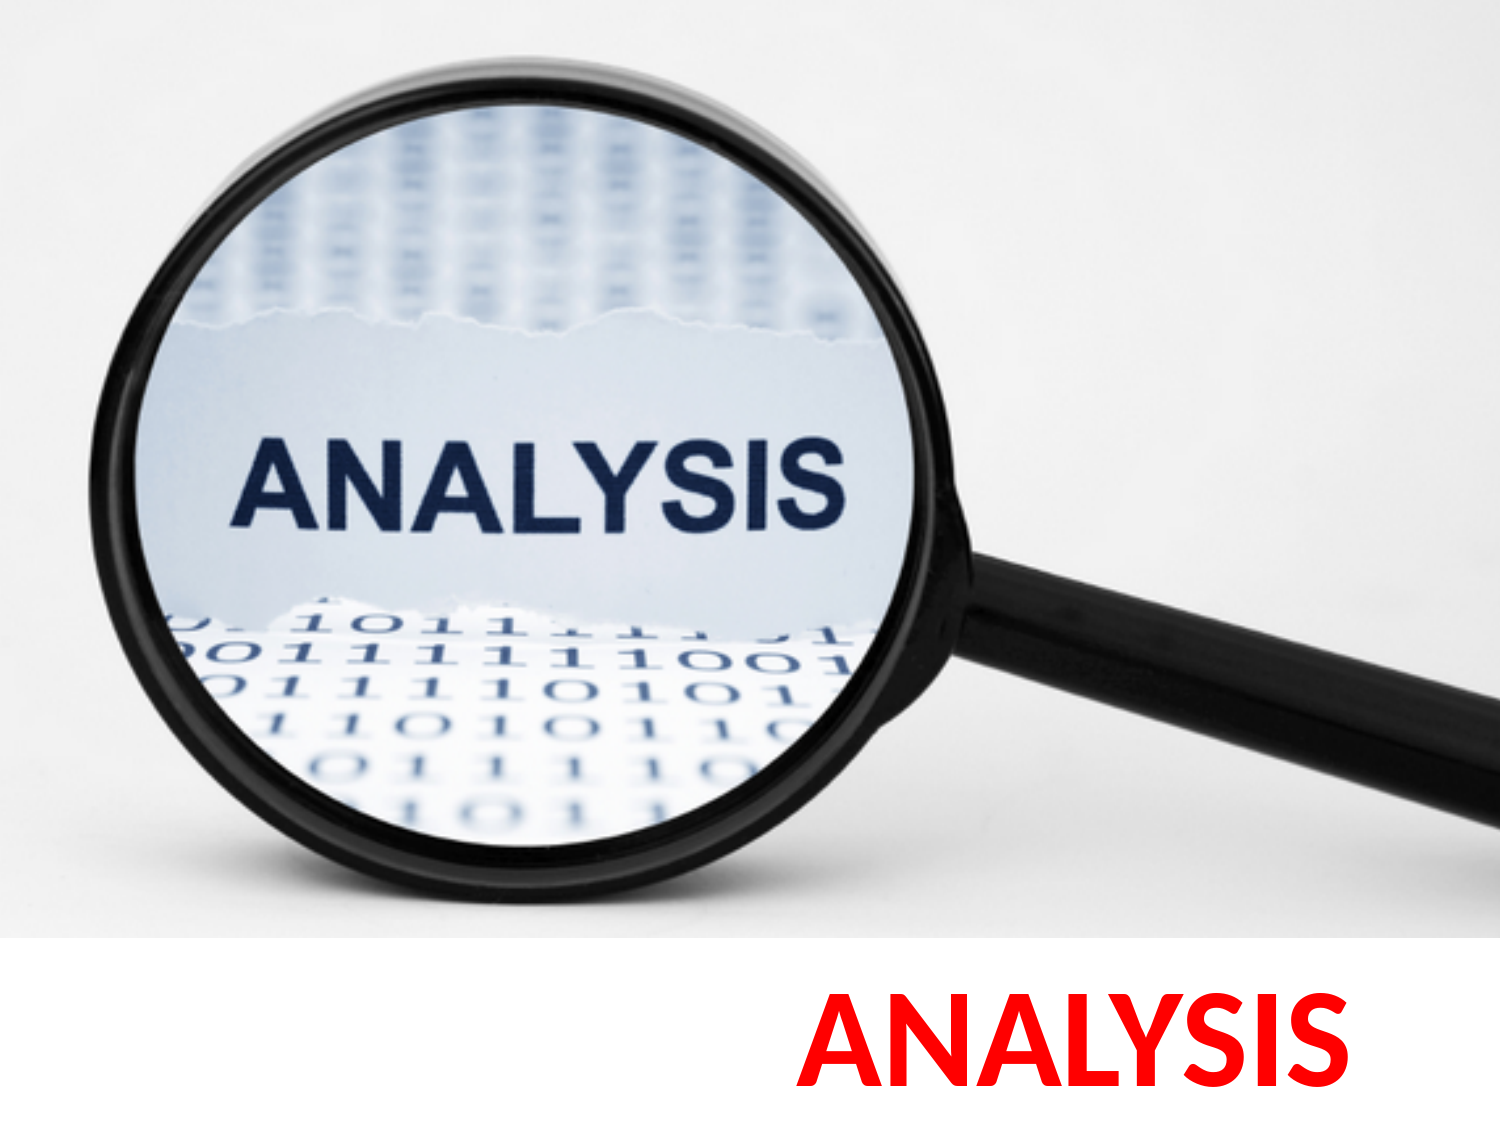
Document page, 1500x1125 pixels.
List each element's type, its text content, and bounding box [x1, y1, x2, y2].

picture [0, 0, 1500, 938]
subtitle ANALYSIS [650, 946, 1500, 1124]
